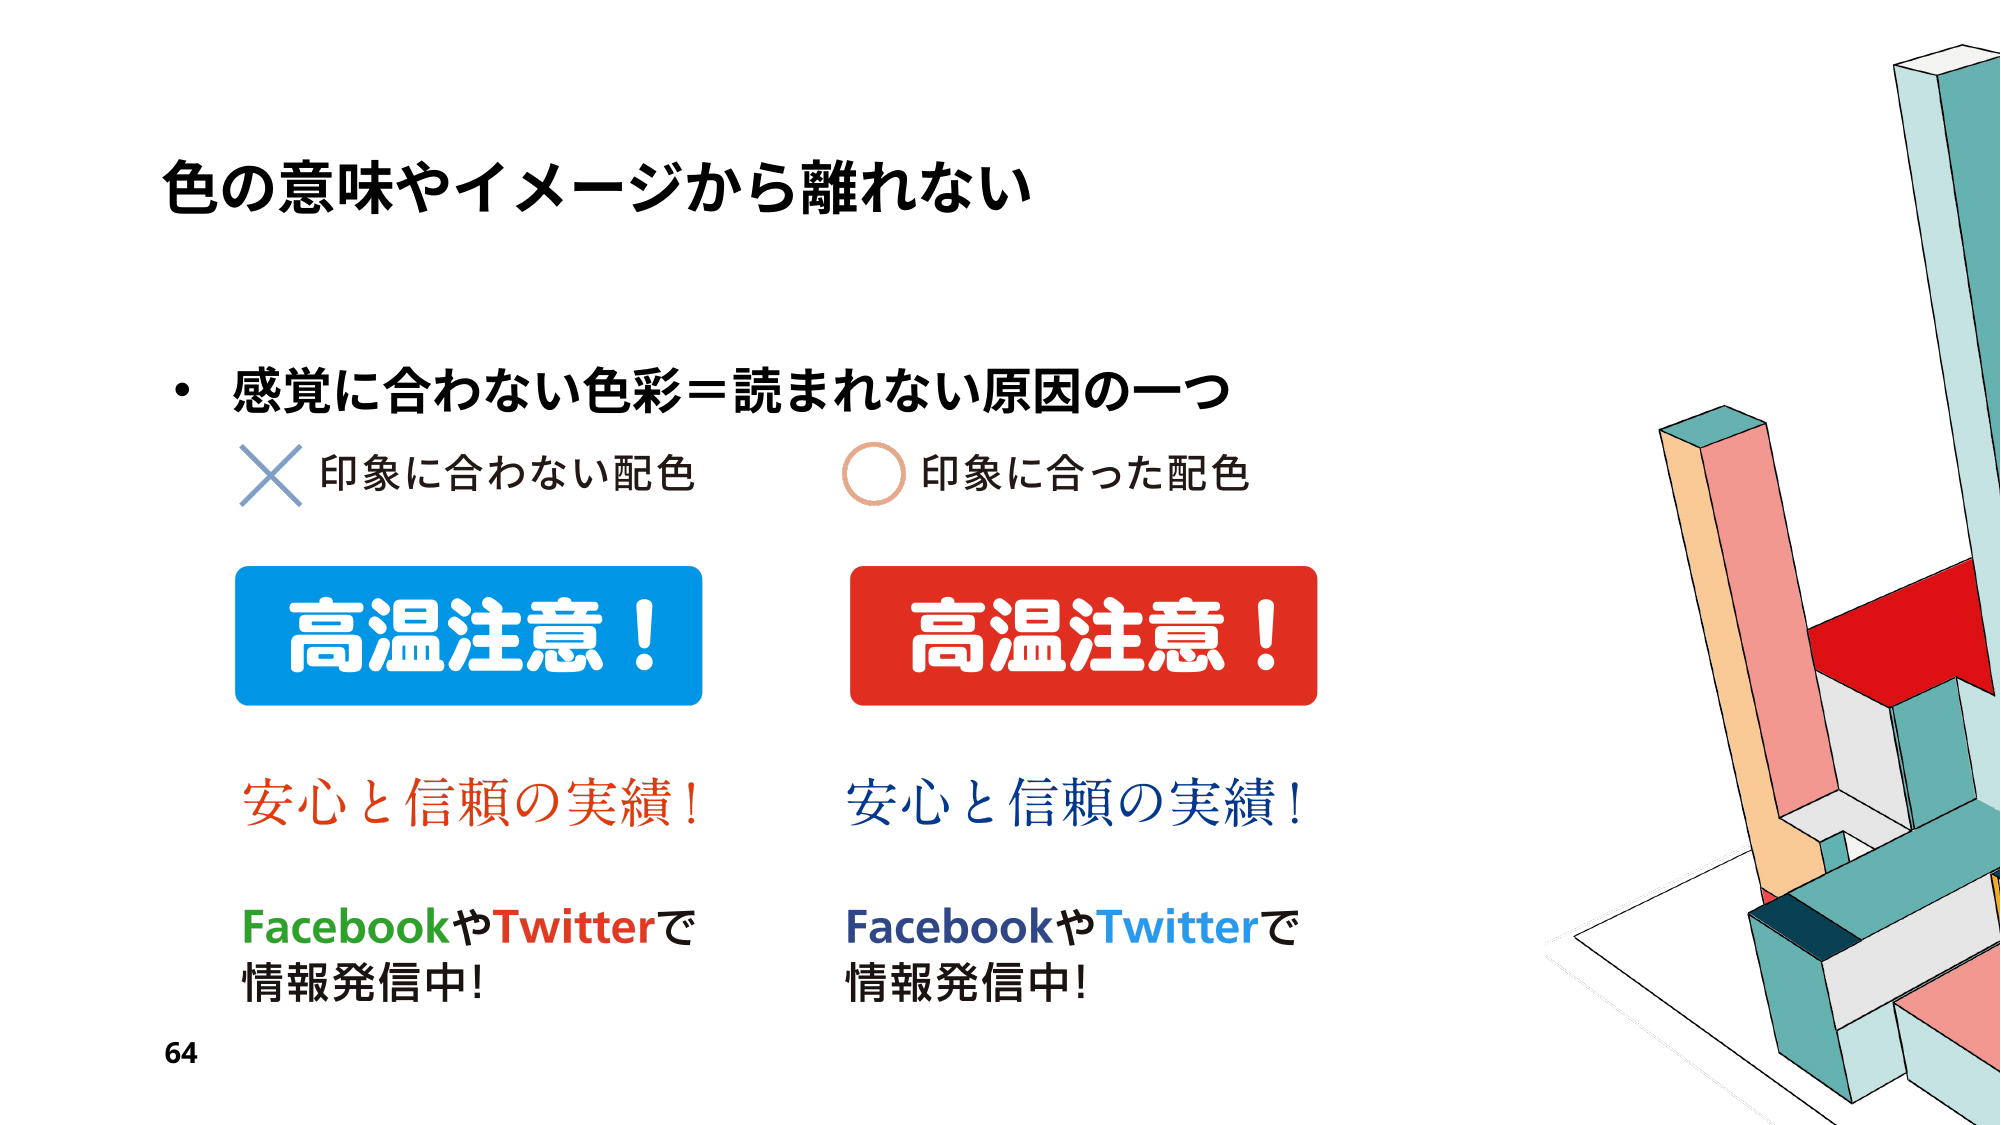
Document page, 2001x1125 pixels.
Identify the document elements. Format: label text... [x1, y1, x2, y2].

list 感覚に合わない色彩＝読まれない原因の一つ [142, 339, 1508, 913]
title 色の意味やイメージから離れない [146, 11, 1508, 230]
picture [149, 369, 1402, 1085]
picture [1544, 43, 2000, 1125]
